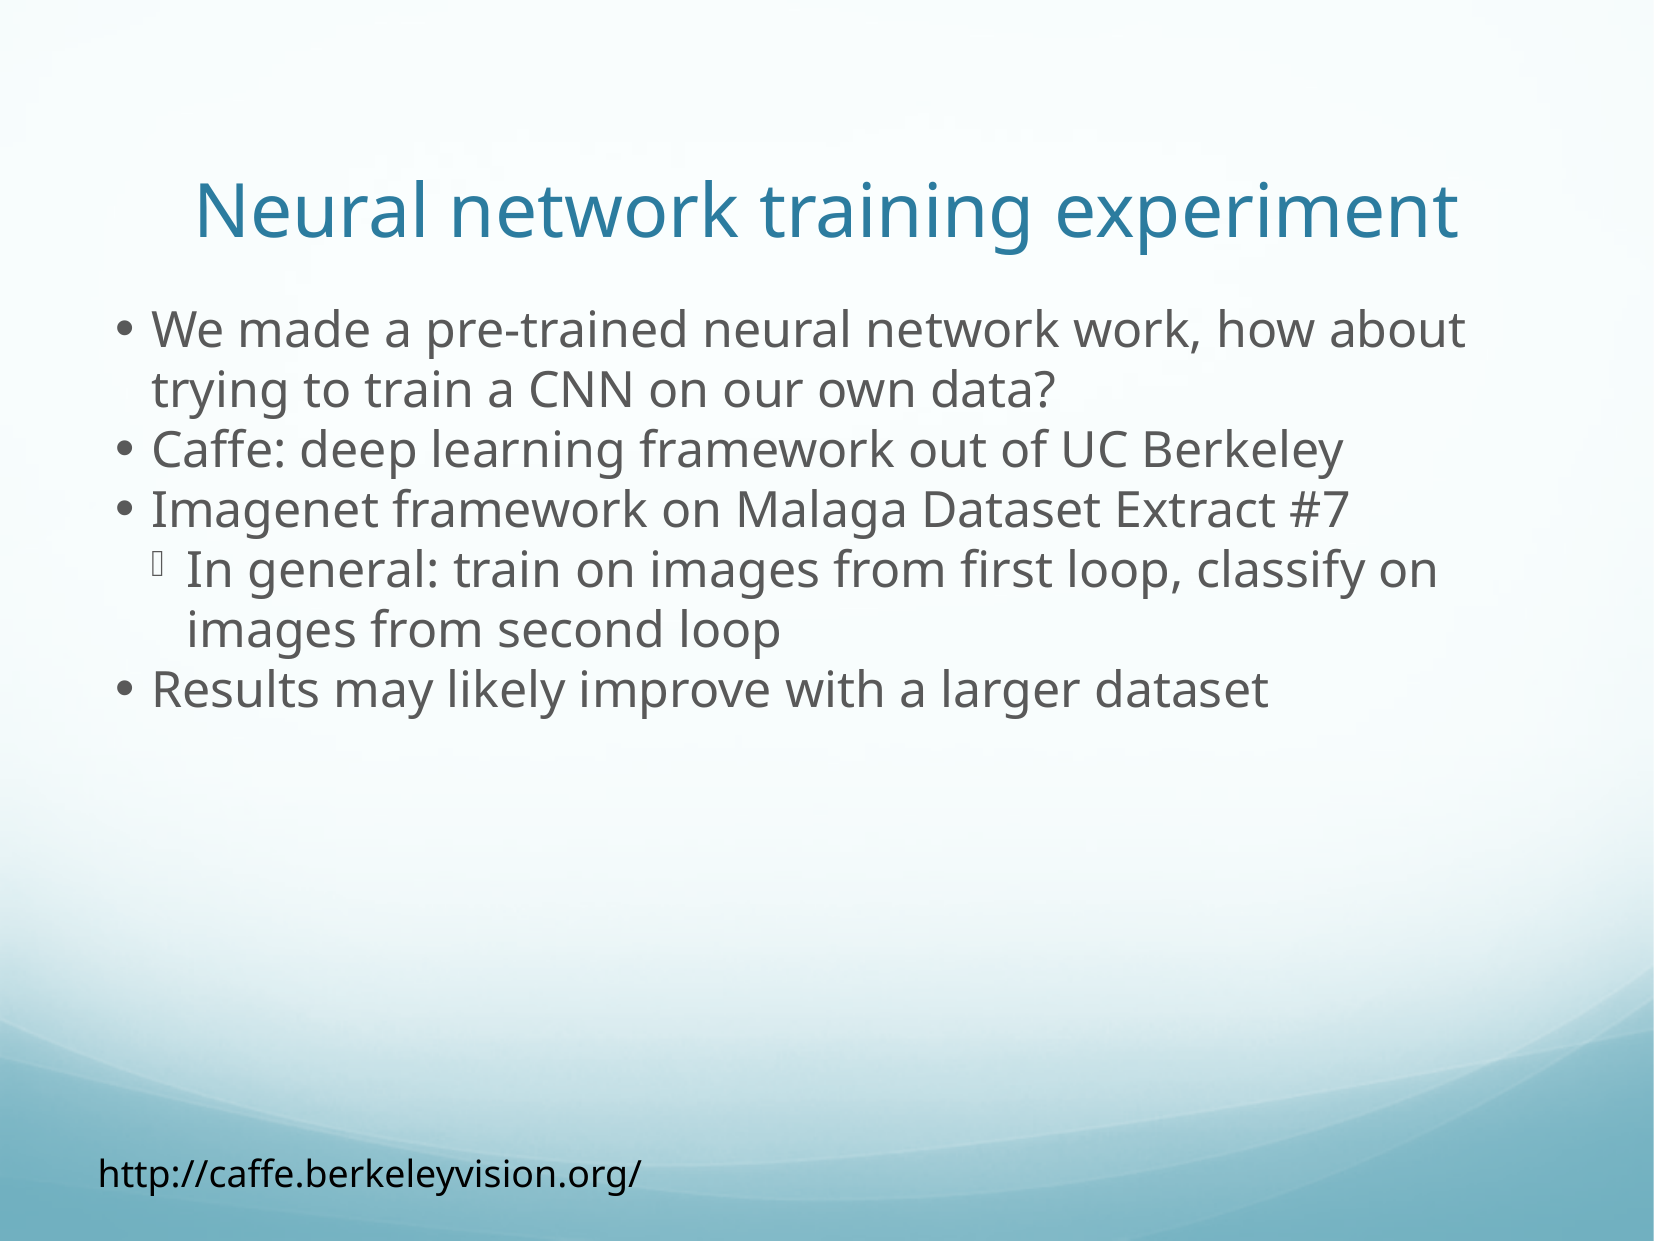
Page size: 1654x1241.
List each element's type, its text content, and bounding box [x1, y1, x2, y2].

text_box We made a pre-trained neural network work, how about trying to train a CNN on our own data? Caffe: deep learning framework out of UC Berkeley Imagenet framework on Malaga Dataset Extract #7 In general: train on images from first loop, classify on images from second loop Results may likely improve with a larger dataset [99, 289, 1554, 1075]
picture [0, 0, 1654, 1241]
text_box http://caffe.berkeleyvision.org/ [82, 1142, 1654, 1203]
text_box Neural network training experiment [99, 19, 1554, 262]
